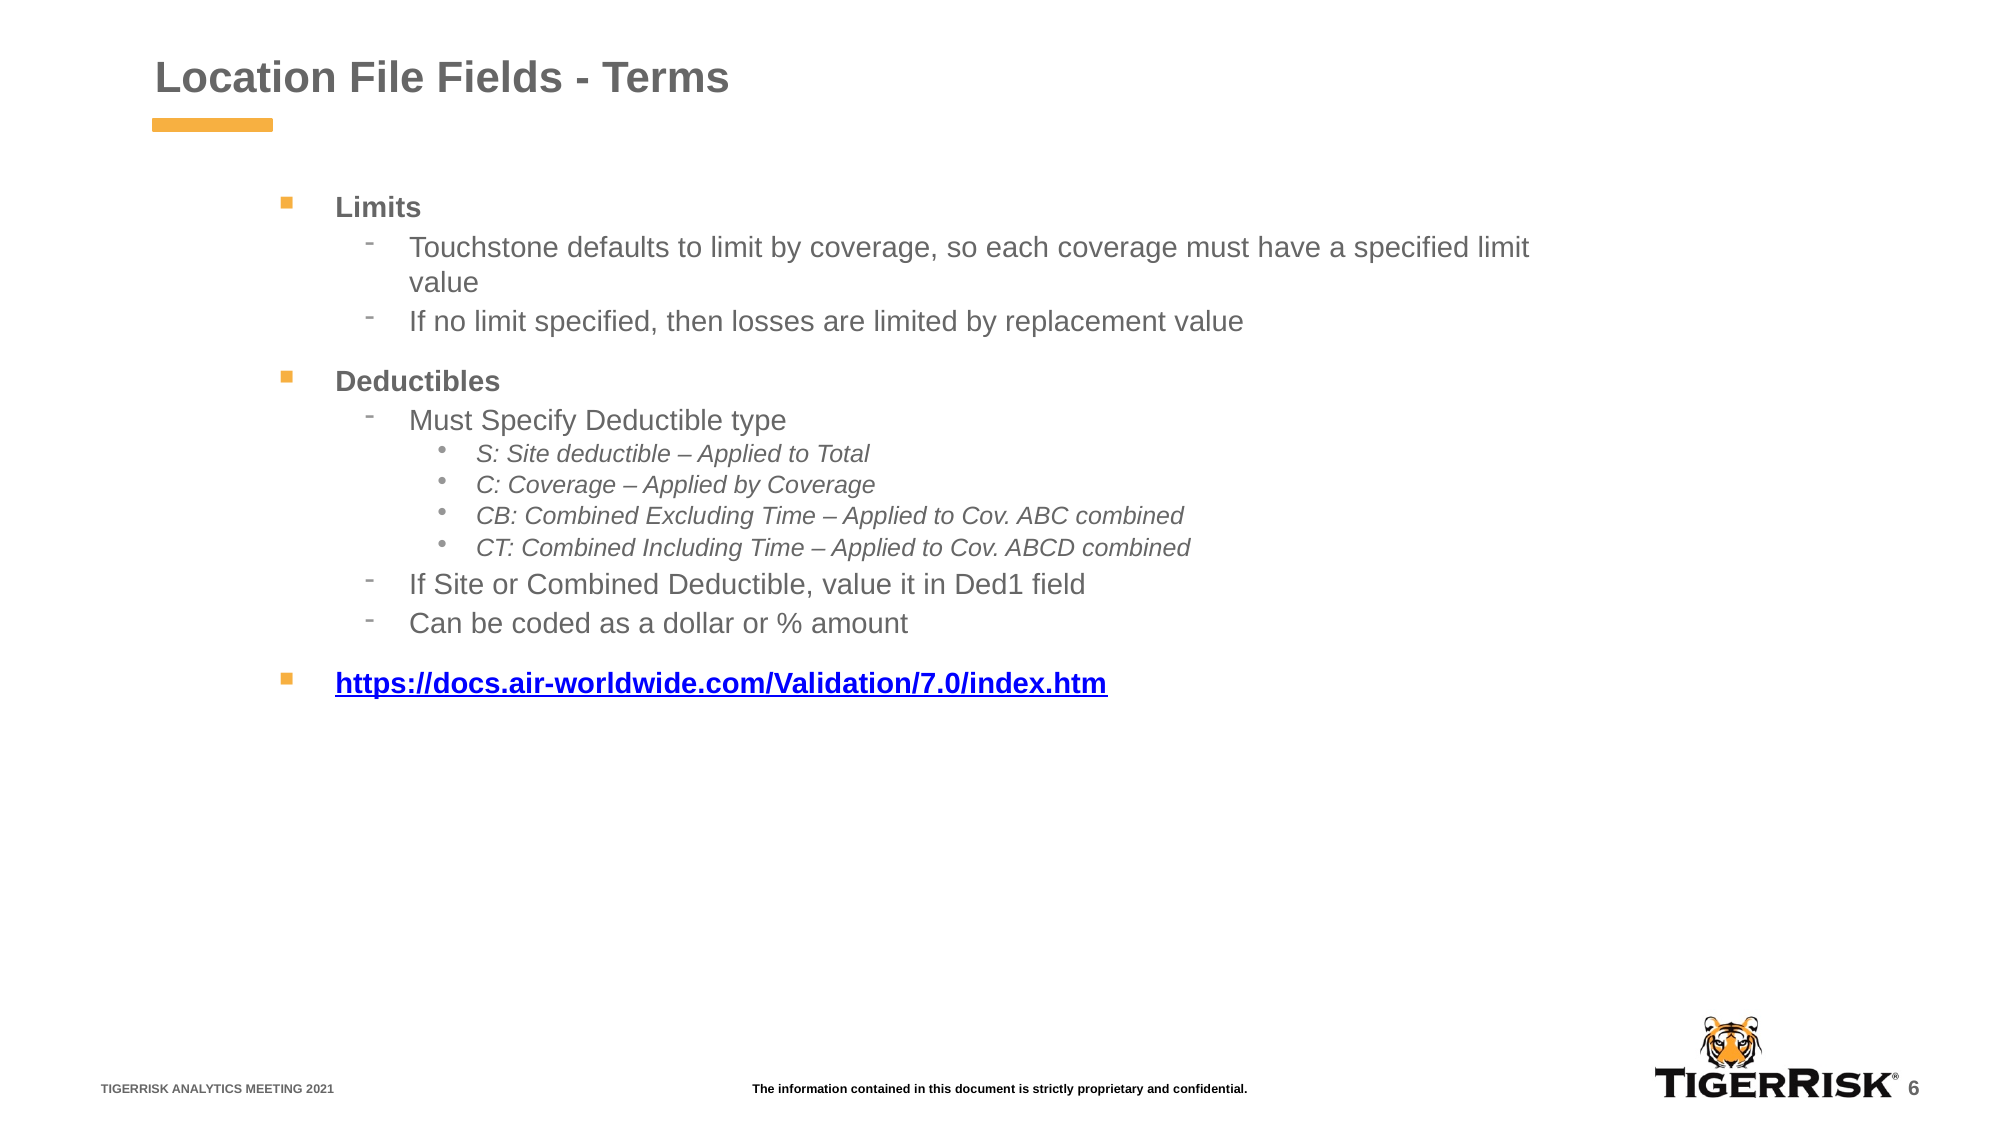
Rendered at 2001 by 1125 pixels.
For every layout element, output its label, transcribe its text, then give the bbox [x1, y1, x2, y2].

picture [1651, 1009, 1902, 1098]
list Limits Touchstone defaults to limit by coverage, so each coverage must have a specified limit value If no limit specified, then losses are limited by replacement value Deductibles Must Specify Deductible type S: Site deductible – Applied to Total C: Coverage – Applied by Coverage CB: Combined Excluding Time – Applied to Cov. ABC combined CT: Combined Including Time – Applied to Cov. ABCD combined If Site or Combined Deductible, value it in Ded1 field Can be coded as a dollar or % amount https://docs.air-worldwide.com/Validation/7.0/index.htm [264, 181, 1576, 669]
title Location File Fields - Terms [139, 41, 1751, 111]
